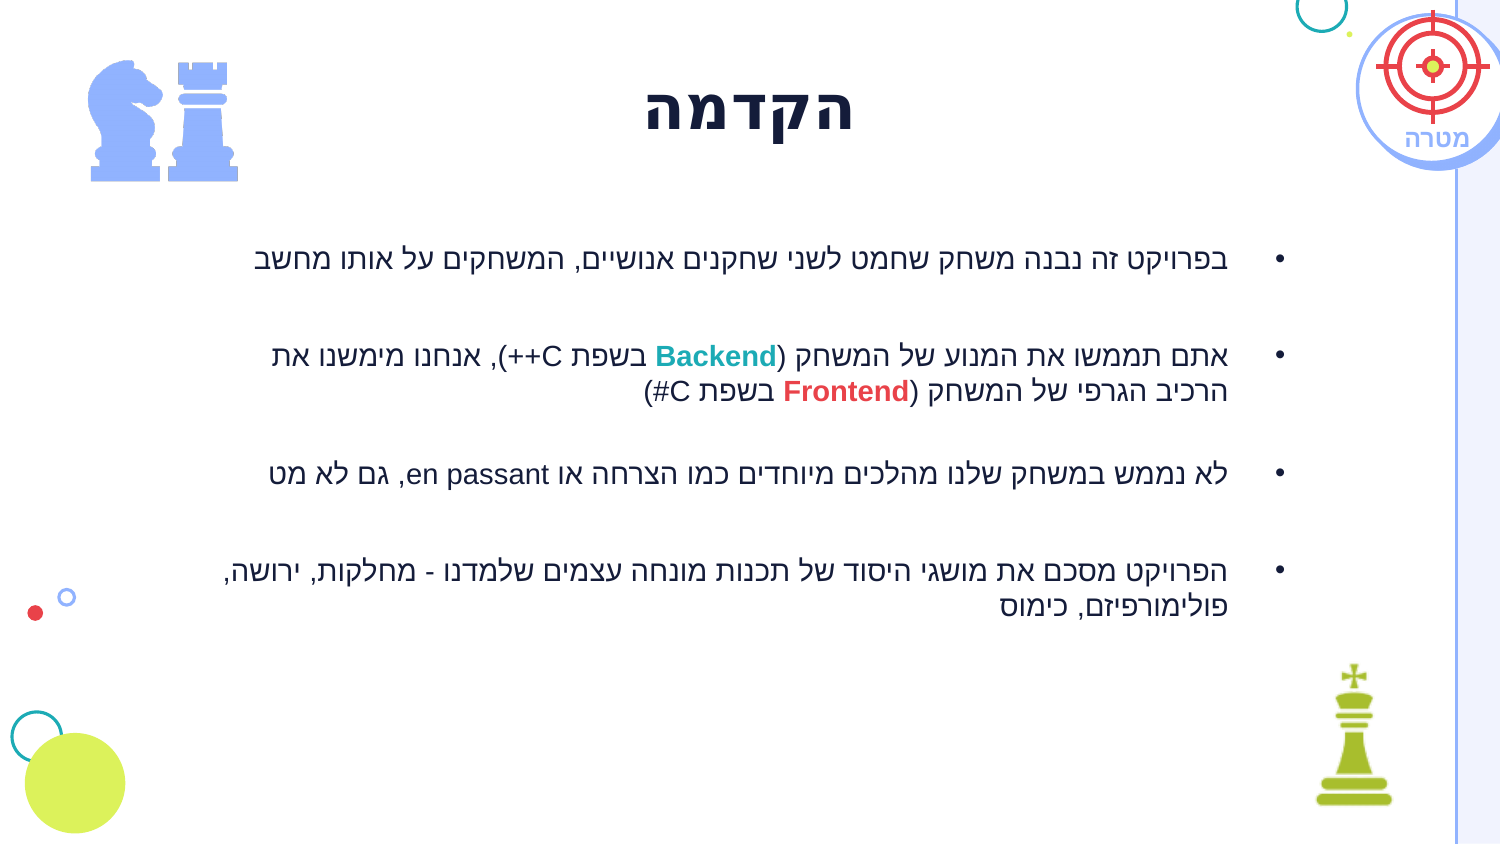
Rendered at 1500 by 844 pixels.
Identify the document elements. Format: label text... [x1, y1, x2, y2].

title הקדמה [264, 66, 1412, 176]
picture [1267, 648, 1442, 822]
text_box [1496, 52, 1500, 123]
text_box מטרה [1378, 108, 1497, 152]
text_box [1393, 152, 1470, 163]
text_box [1357, 47, 1378, 140]
picture [64, 32, 260, 208]
list בפרויקט זה נבנה משחק שחמט לשני שחקנים אנושיים, המשחקים על אותו מחשב אתם תממשו את המנוע של המשחק (Backend בשפת C++), אנחנו מימשנו את הרכיב הגרפי של המשחק (Frontend בשפת C#) לא נממש במשחק שלנו מהלכים מיוחדים כמו הצרחה או en passant, גם לא מט הפרויקט מסכם את מושגי היסוד של תכנות מונחה עצמים שלמדנו - מחלקות, ירושה, פולימורפיזם, כימוס [214, 207, 1286, 704]
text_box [1375, 9, 1491, 124]
